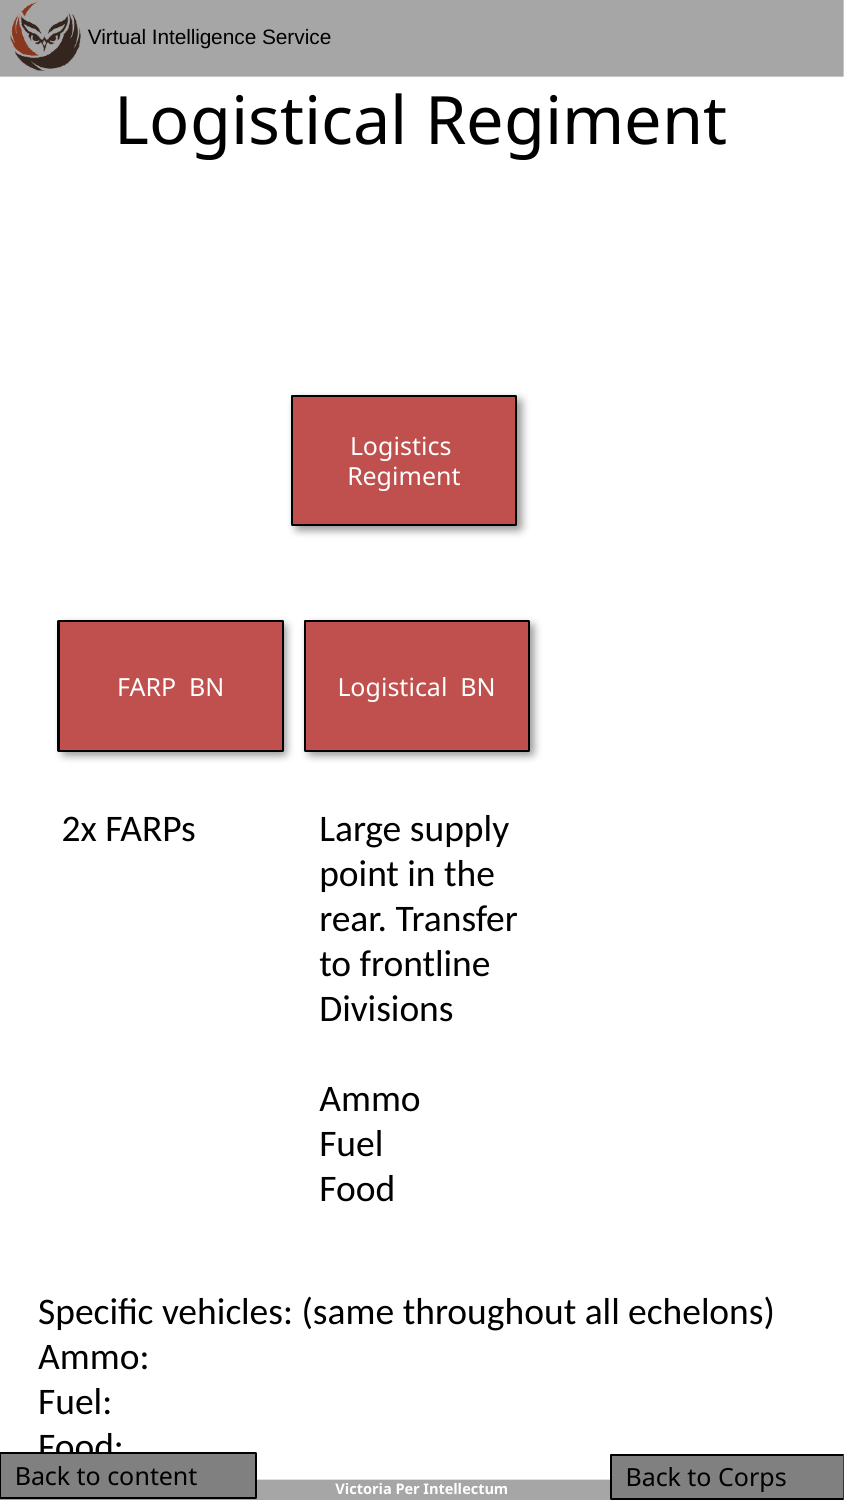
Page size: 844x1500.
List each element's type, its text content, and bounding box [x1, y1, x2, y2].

text_box Back to Corps [610, 1454, 844, 1500]
picture [0, 0, 88, 76]
text_box Logistics Regiment [290, 393, 518, 528]
text_box Specific vehicles: (same throughout all echelons) Ammo: Fuel: Food: [23, 1279, 844, 1475]
text_box Back to content [0, 1453, 257, 1498]
text_box Large supply point in the rear. Transfer to frontline Divisions Ammo Fuel Food [304, 796, 551, 1217]
text_box 2x FARPs [46, 796, 293, 857]
text_box Logistical BN [303, 619, 531, 753]
text_box FARP BN [56, 619, 285, 753]
title Logistical Regiment [0, 76, 844, 160]
